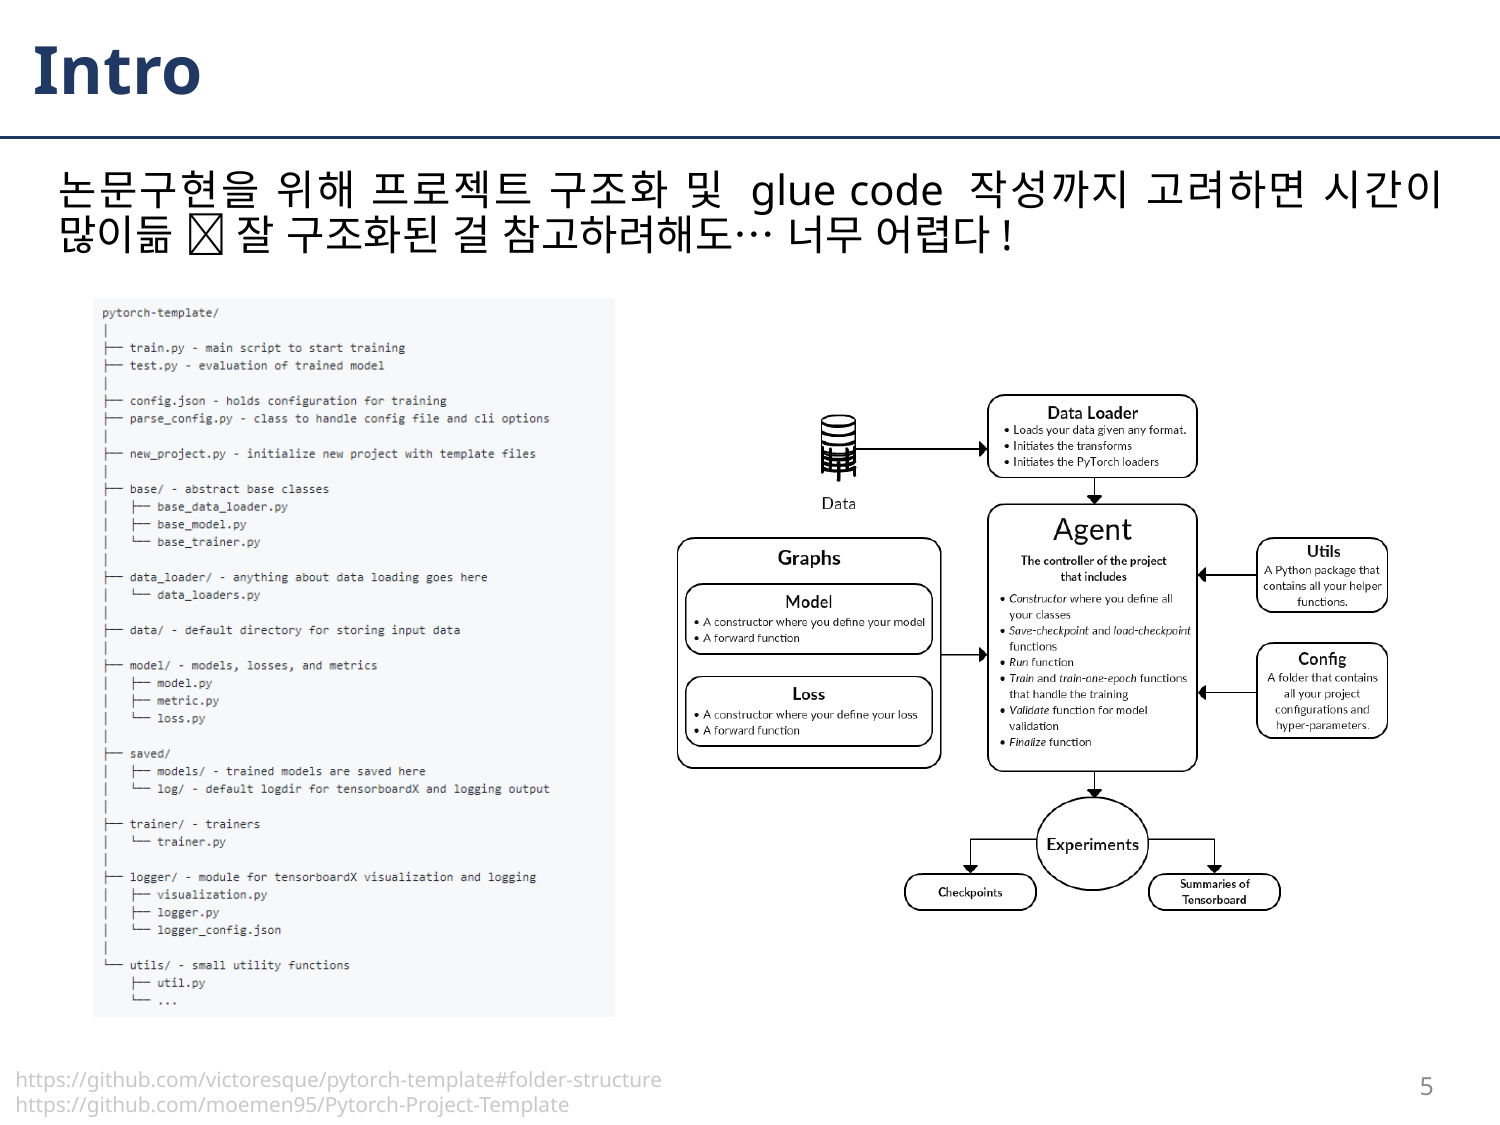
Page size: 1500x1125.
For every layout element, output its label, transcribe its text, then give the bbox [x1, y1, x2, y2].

text_box https://github.com/victoresque/pytorch-template#folder-structure https://github.com/moemen95/Pytorch-Project-Template [0, 1058, 921, 1125]
text_box 논문구현을 위해 프로젝트 구조화 및 glue code 작성까지 고려하면 시간이 많이듦  잘 구조화된 걸 참고하려해도… 너무 어렵다! [43, 162, 1459, 1120]
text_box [93, 298, 1407, 1018]
title Intro [18, 19, 1313, 126]
